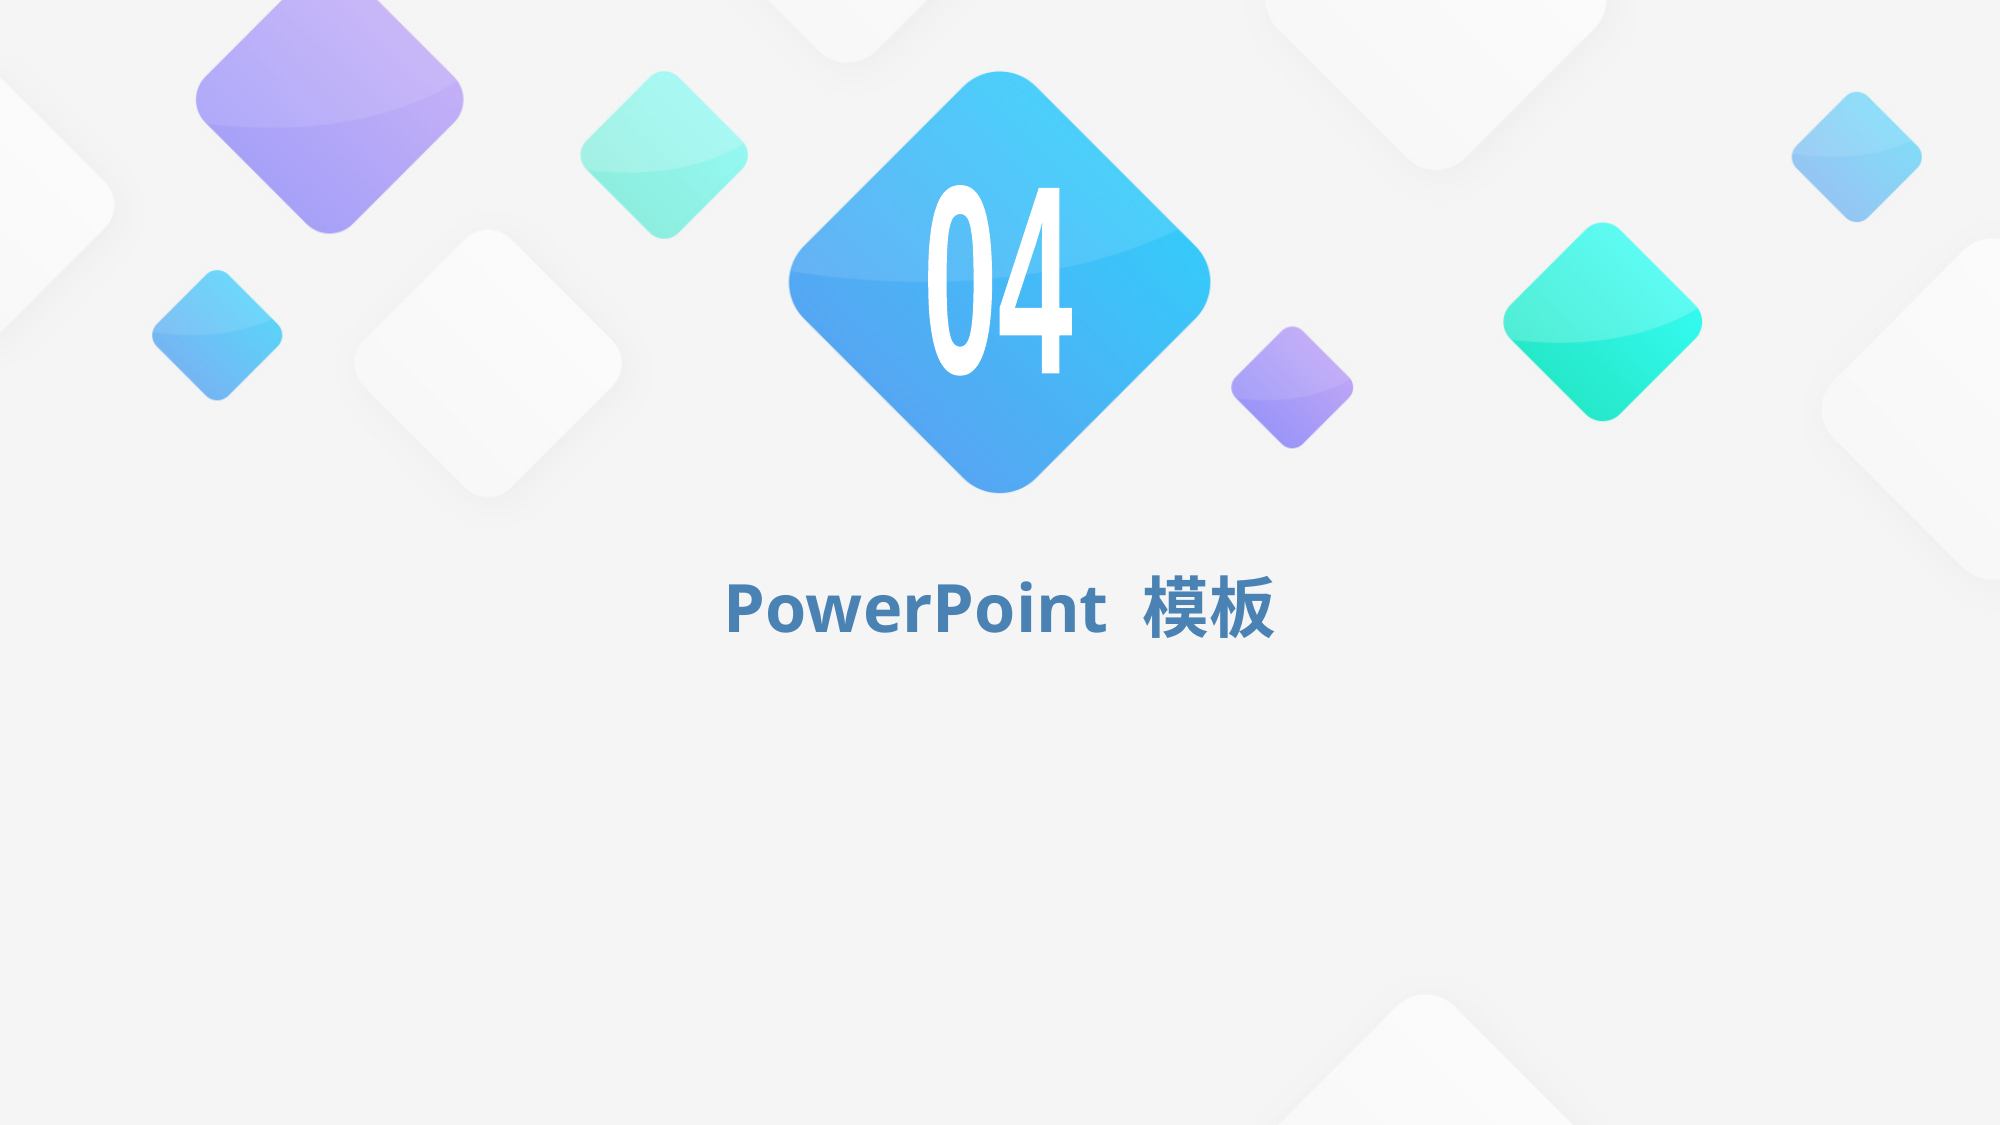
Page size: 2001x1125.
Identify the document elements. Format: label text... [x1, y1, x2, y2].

picture [0, 0, 2000, 1125]
title PowerPoint 模板 [628, 546, 1372, 655]
text_box [109, 472, 2000, 655]
